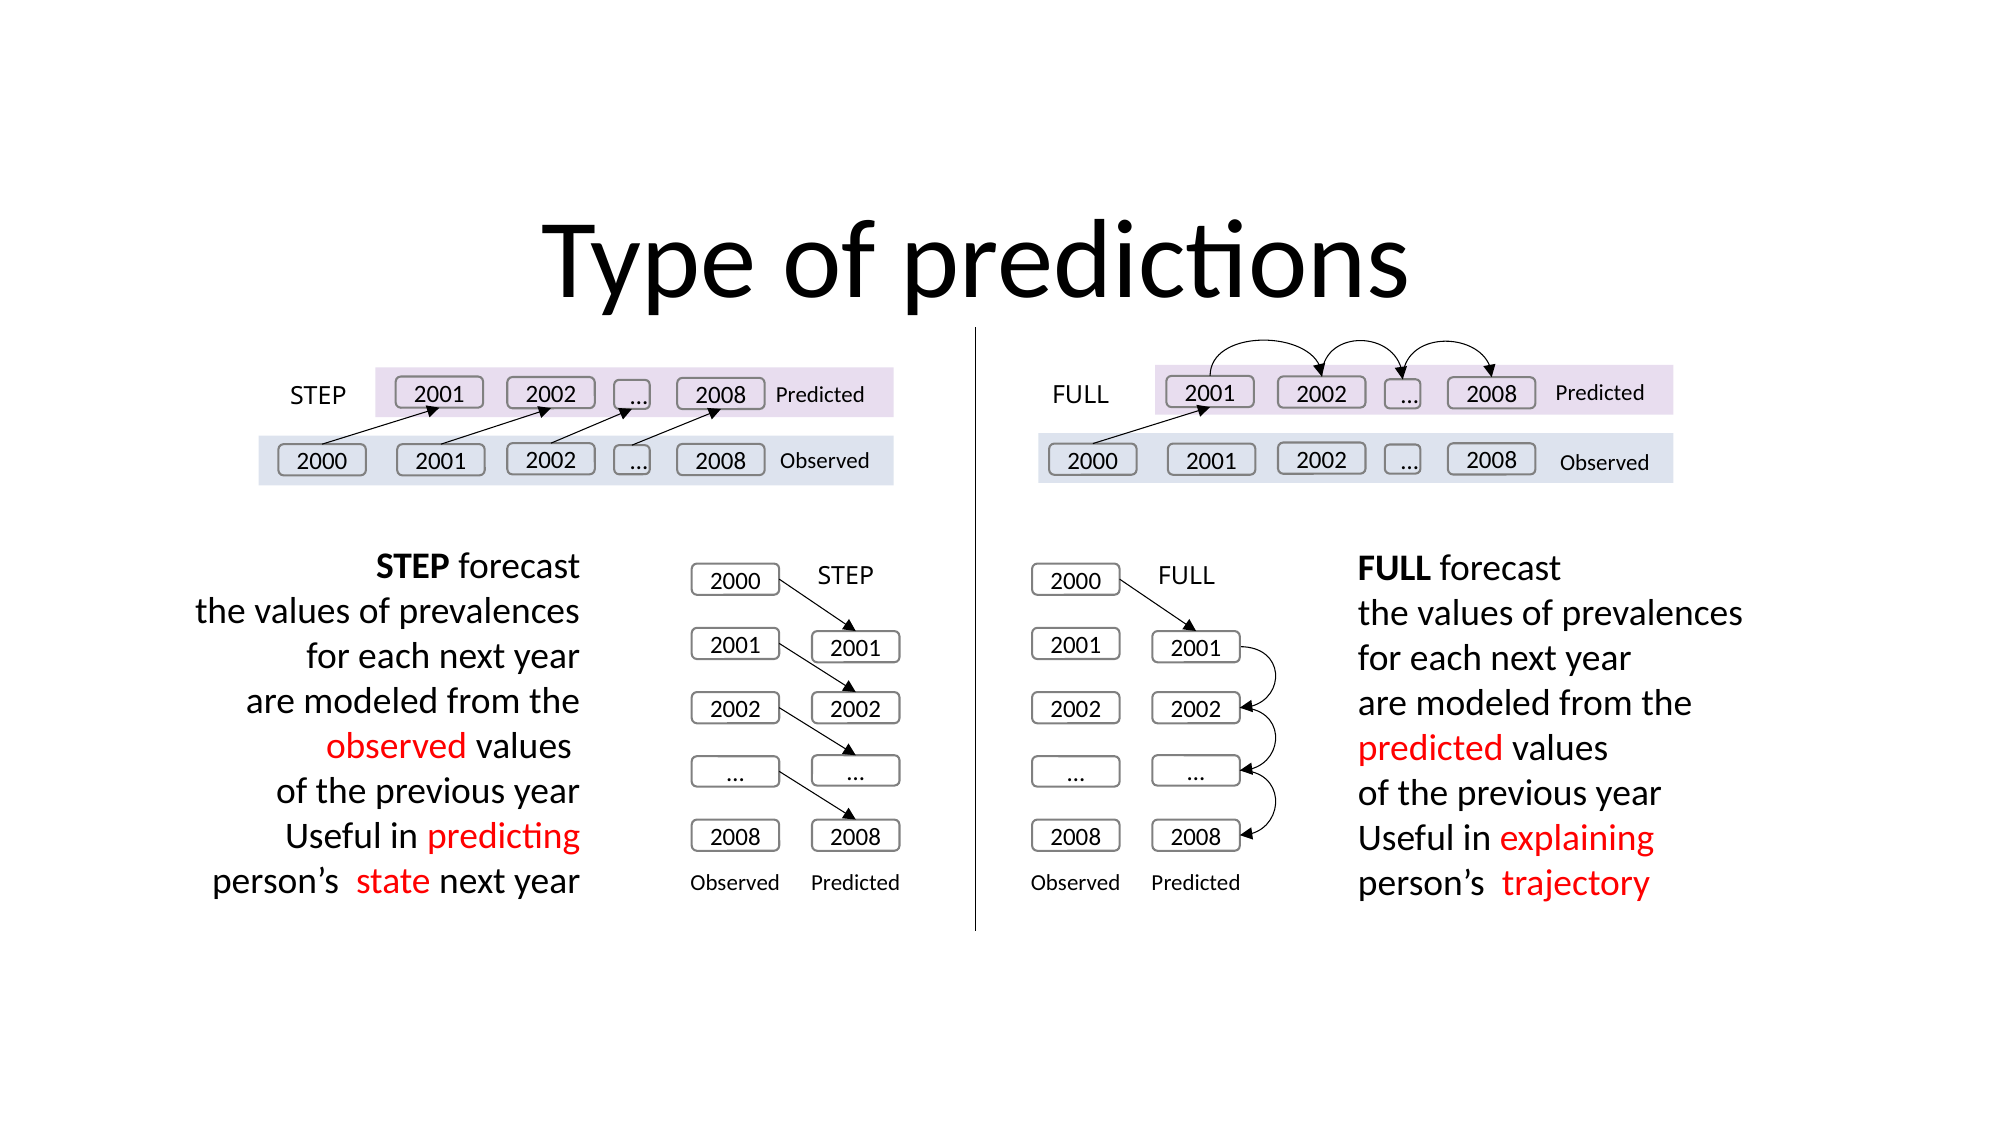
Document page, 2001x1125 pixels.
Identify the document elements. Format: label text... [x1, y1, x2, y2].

text_box STEP forecast the values of prevalences for each next year are modeled from the observed values of the previous year Useful in predicting person’s state next year [149, 533, 596, 909]
text_box [1364, 364, 1446, 416]
text_box [1037, 432, 1674, 484]
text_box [1092, 407, 1211, 444]
text_box FULL forecast the values of prevalences for each next year are modeled from the predicted values of the previous year Useful in explaining person’s trajectory [1343, 535, 1789, 911]
text_box [1211, 364, 1265, 416]
text_box 2002 [1276, 375, 1360, 409]
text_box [675, 552, 916, 904]
text_box Observed [1545, 440, 1665, 483]
text_box 2008 [1449, 376, 1537, 410]
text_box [258, 367, 894, 486]
text_box FULL [1037, 370, 1144, 416]
text_box 2000 [1048, 442, 1138, 476]
text_box 2002 [1276, 441, 1367, 475]
text_box [1449, 364, 1674, 416]
text_box … [1383, 378, 1422, 410]
text_box … [1383, 443, 1422, 475]
text_box Predicted [1540, 370, 1660, 413]
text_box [1015, 552, 1257, 904]
text_box [1154, 364, 1211, 407]
text_box 2001 [1165, 374, 1255, 409]
text_box 2008 [1446, 442, 1537, 476]
text_box [1267, 364, 1360, 416]
text_box Type of predictions [525, 177, 1427, 328]
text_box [1360, 337, 1364, 419]
text_box 2001 [1166, 442, 1257, 476]
